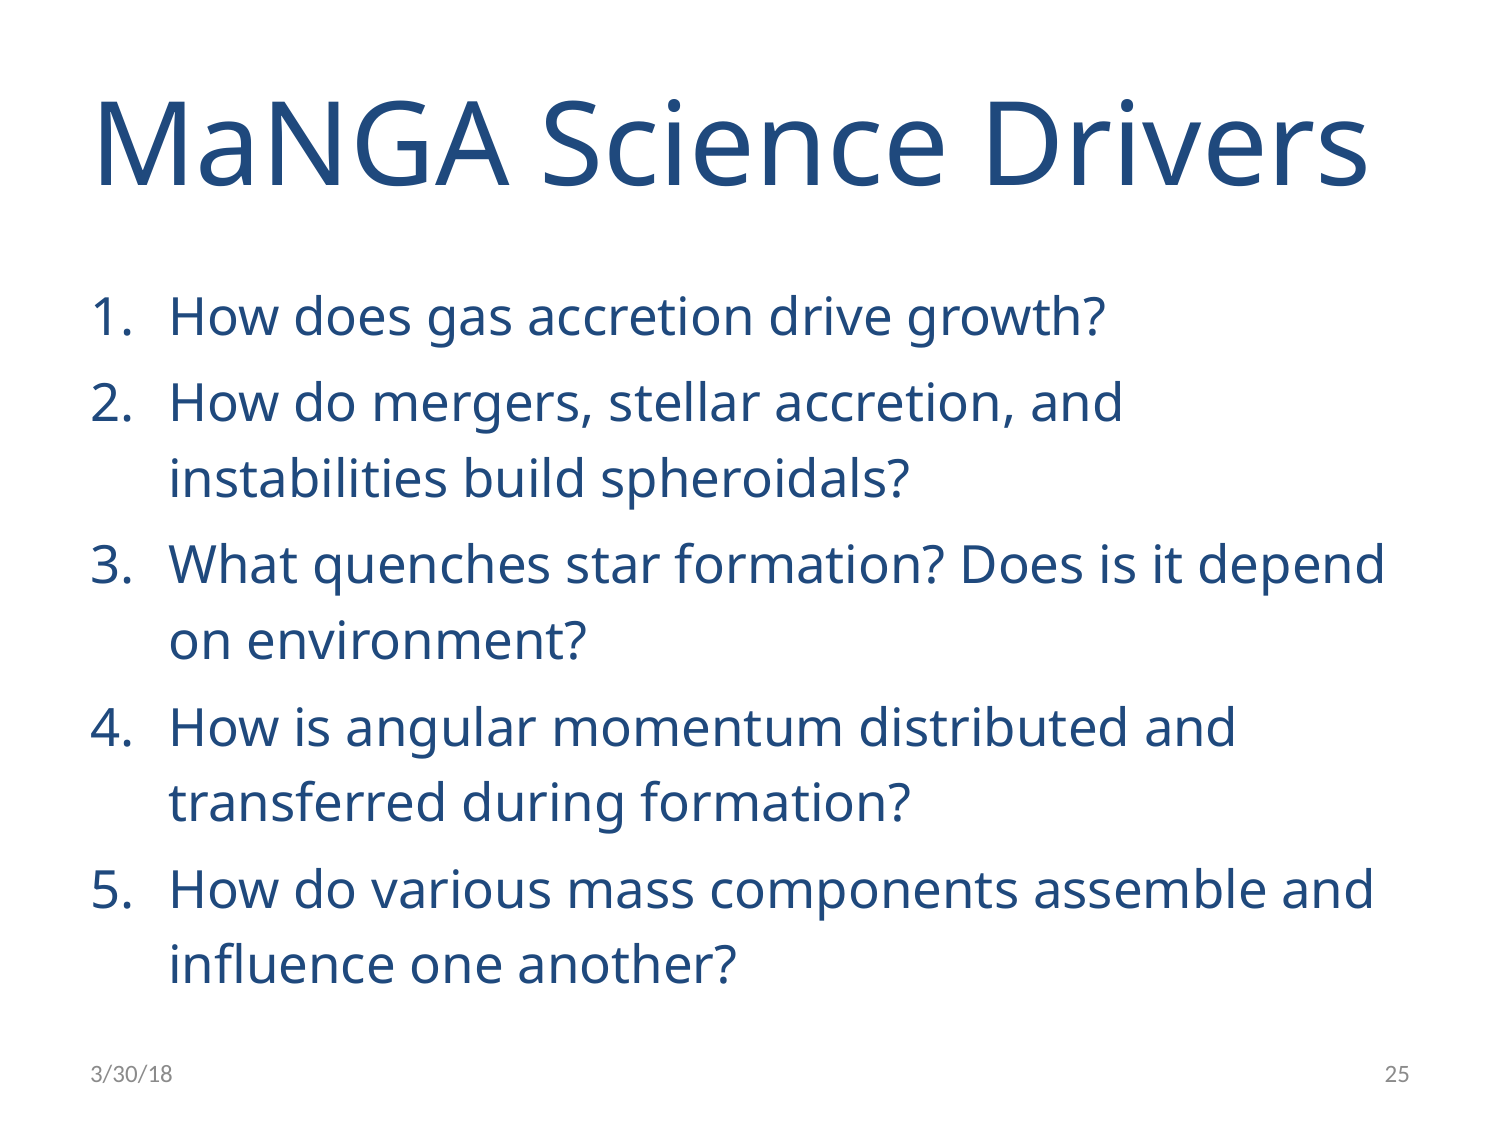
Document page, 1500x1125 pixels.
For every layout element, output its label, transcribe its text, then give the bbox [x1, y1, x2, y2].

slide_number 25 [1074, 1042, 1425, 1103]
list How does gas accretion drive growth? How do mergers, stellar accretion, and instabilities build spheroidals? What quenches star formation? Does is it depend on environment? How is angular momentum distributed and transferred during formation? How do various mass components assemble and influence one another? [75, 262, 1425, 1005]
title MaNGA Science Drivers [75, 45, 1425, 233]
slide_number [75, 1042, 425, 1103]
